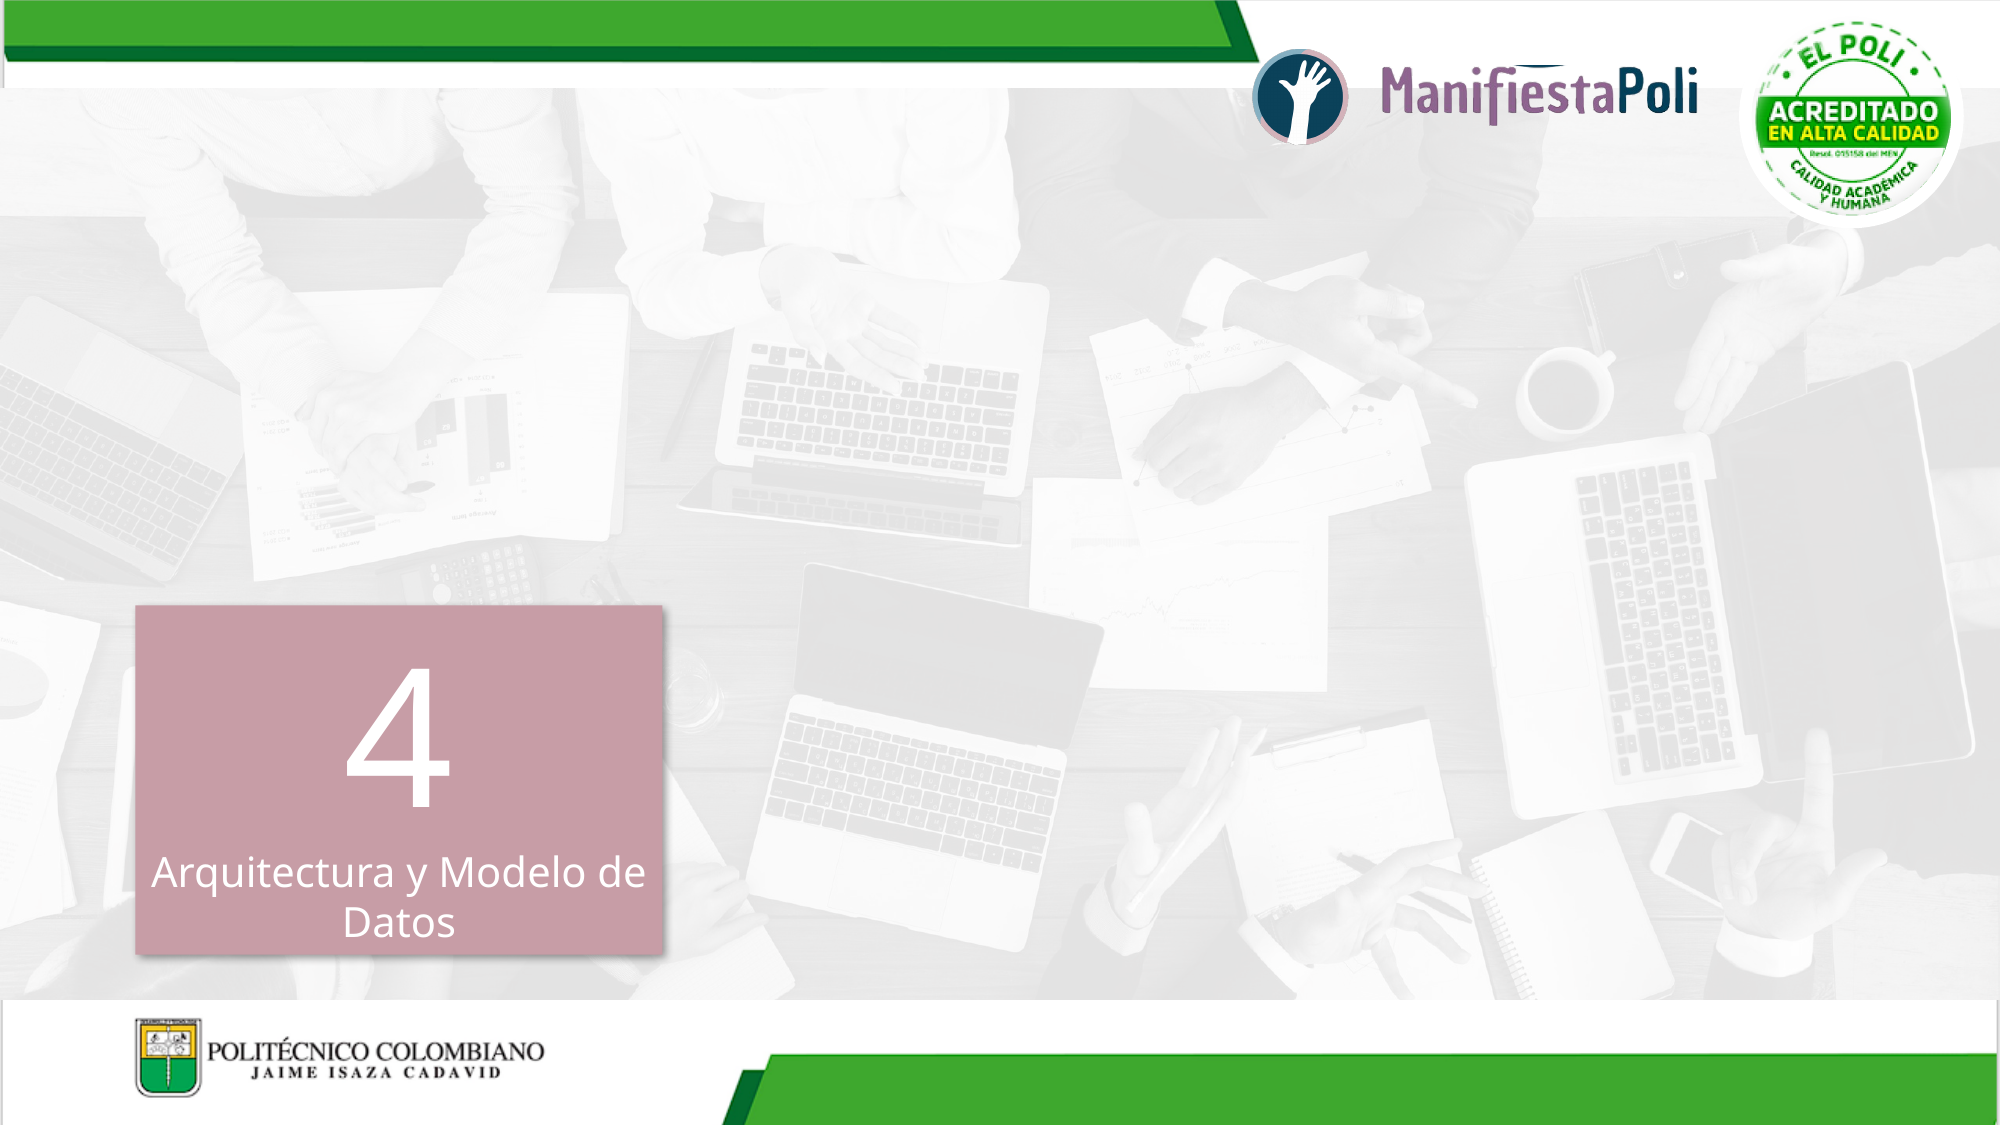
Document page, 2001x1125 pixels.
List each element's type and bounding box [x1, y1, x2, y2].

text_box [1241, 42, 1732, 155]
picture [0, 0, 2000, 1125]
